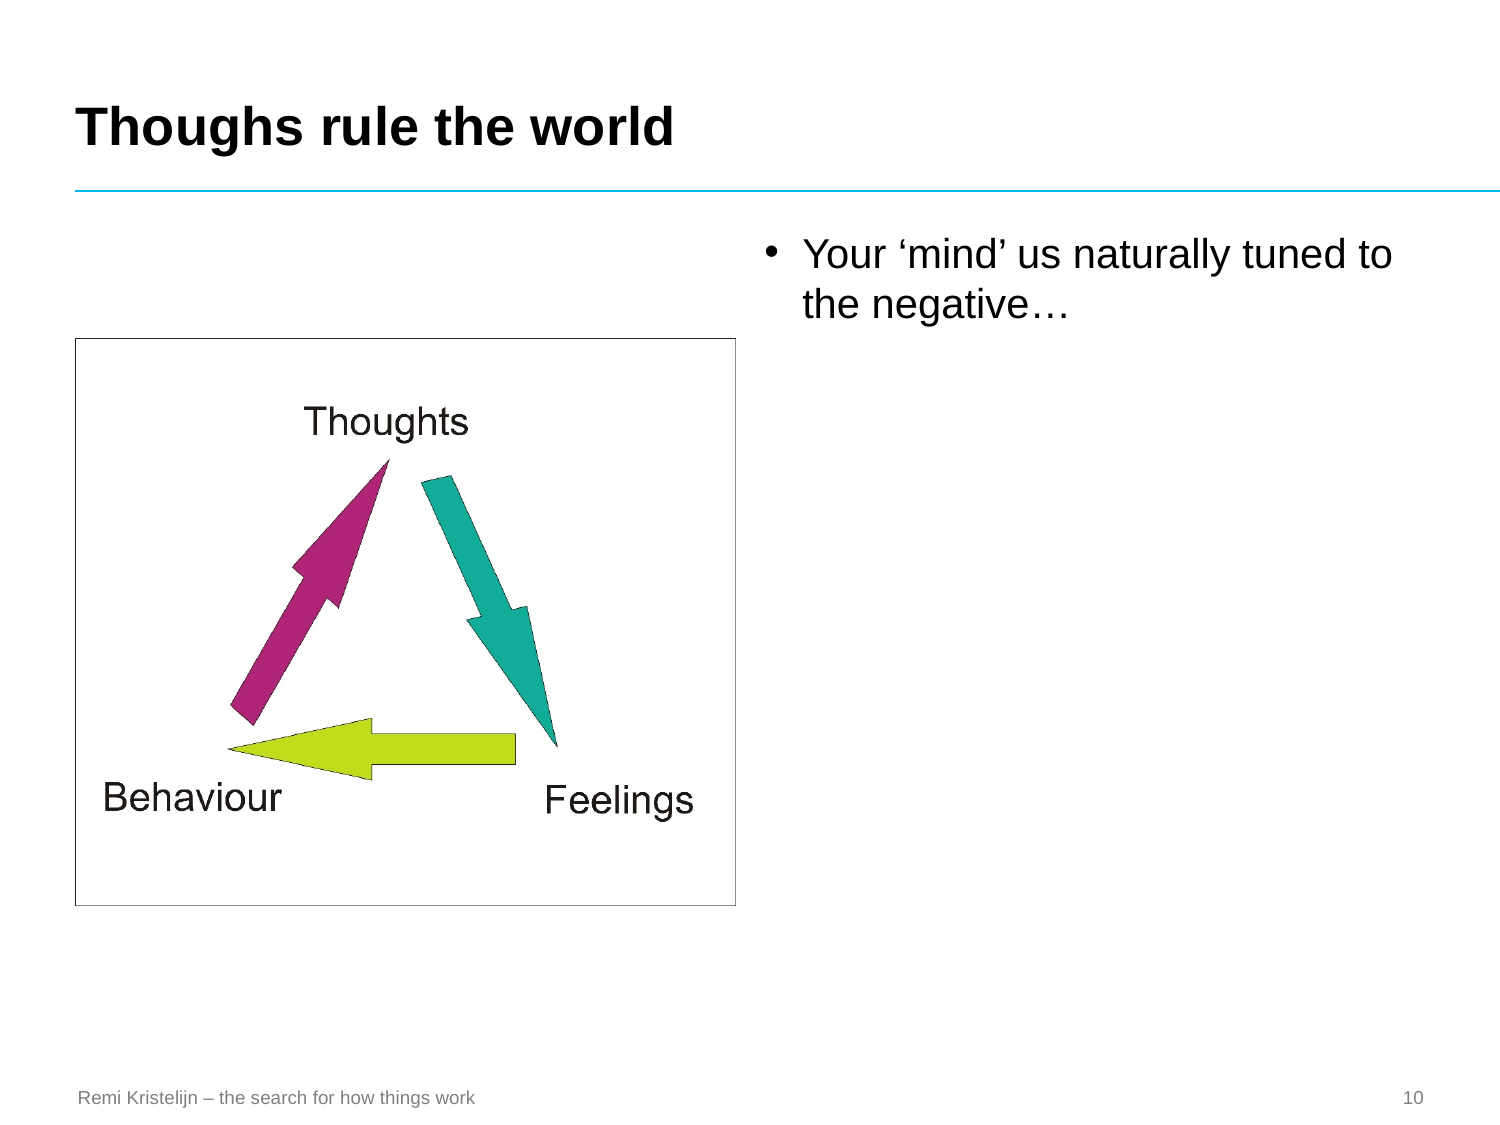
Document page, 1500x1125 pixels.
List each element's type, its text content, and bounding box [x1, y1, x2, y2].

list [74, 338, 736, 907]
title Thoughs rule the world [75, 27, 1422, 157]
list Your ‘mind’ us naturally tuned to the negative… [764, 226, 1425, 1018]
